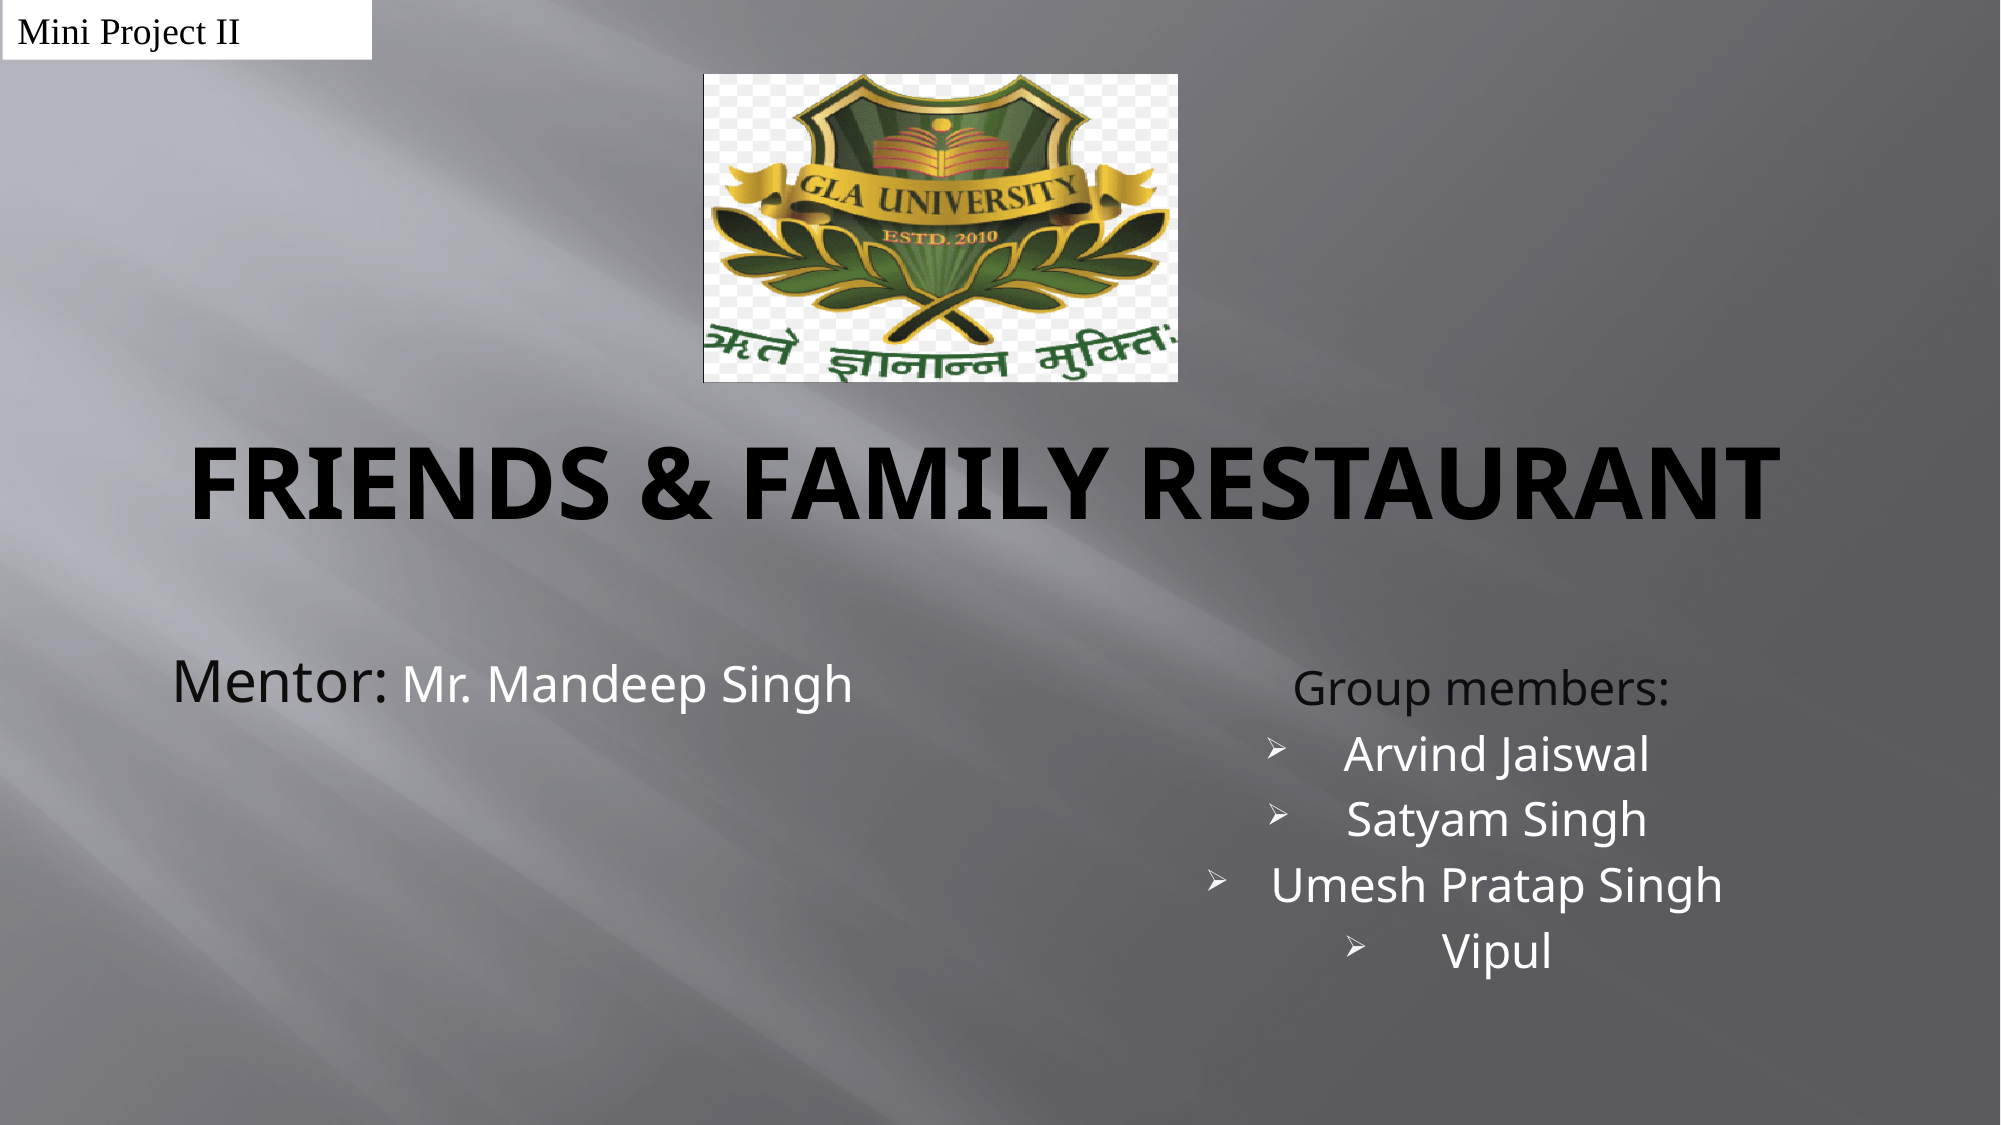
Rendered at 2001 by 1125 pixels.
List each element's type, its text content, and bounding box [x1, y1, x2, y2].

text_box Mini Project II [2, 0, 372, 60]
subtitle Group members: Arvind Jaiswal Satyam Singh Umesh Pratap Singh Vipul [1067, 650, 1896, 987]
picture [703, 74, 1178, 383]
text_box Mentor: Mr. Mandeep Singh [156, 636, 1157, 722]
title Friends & Family Restaurant [150, 412, 1819, 540]
